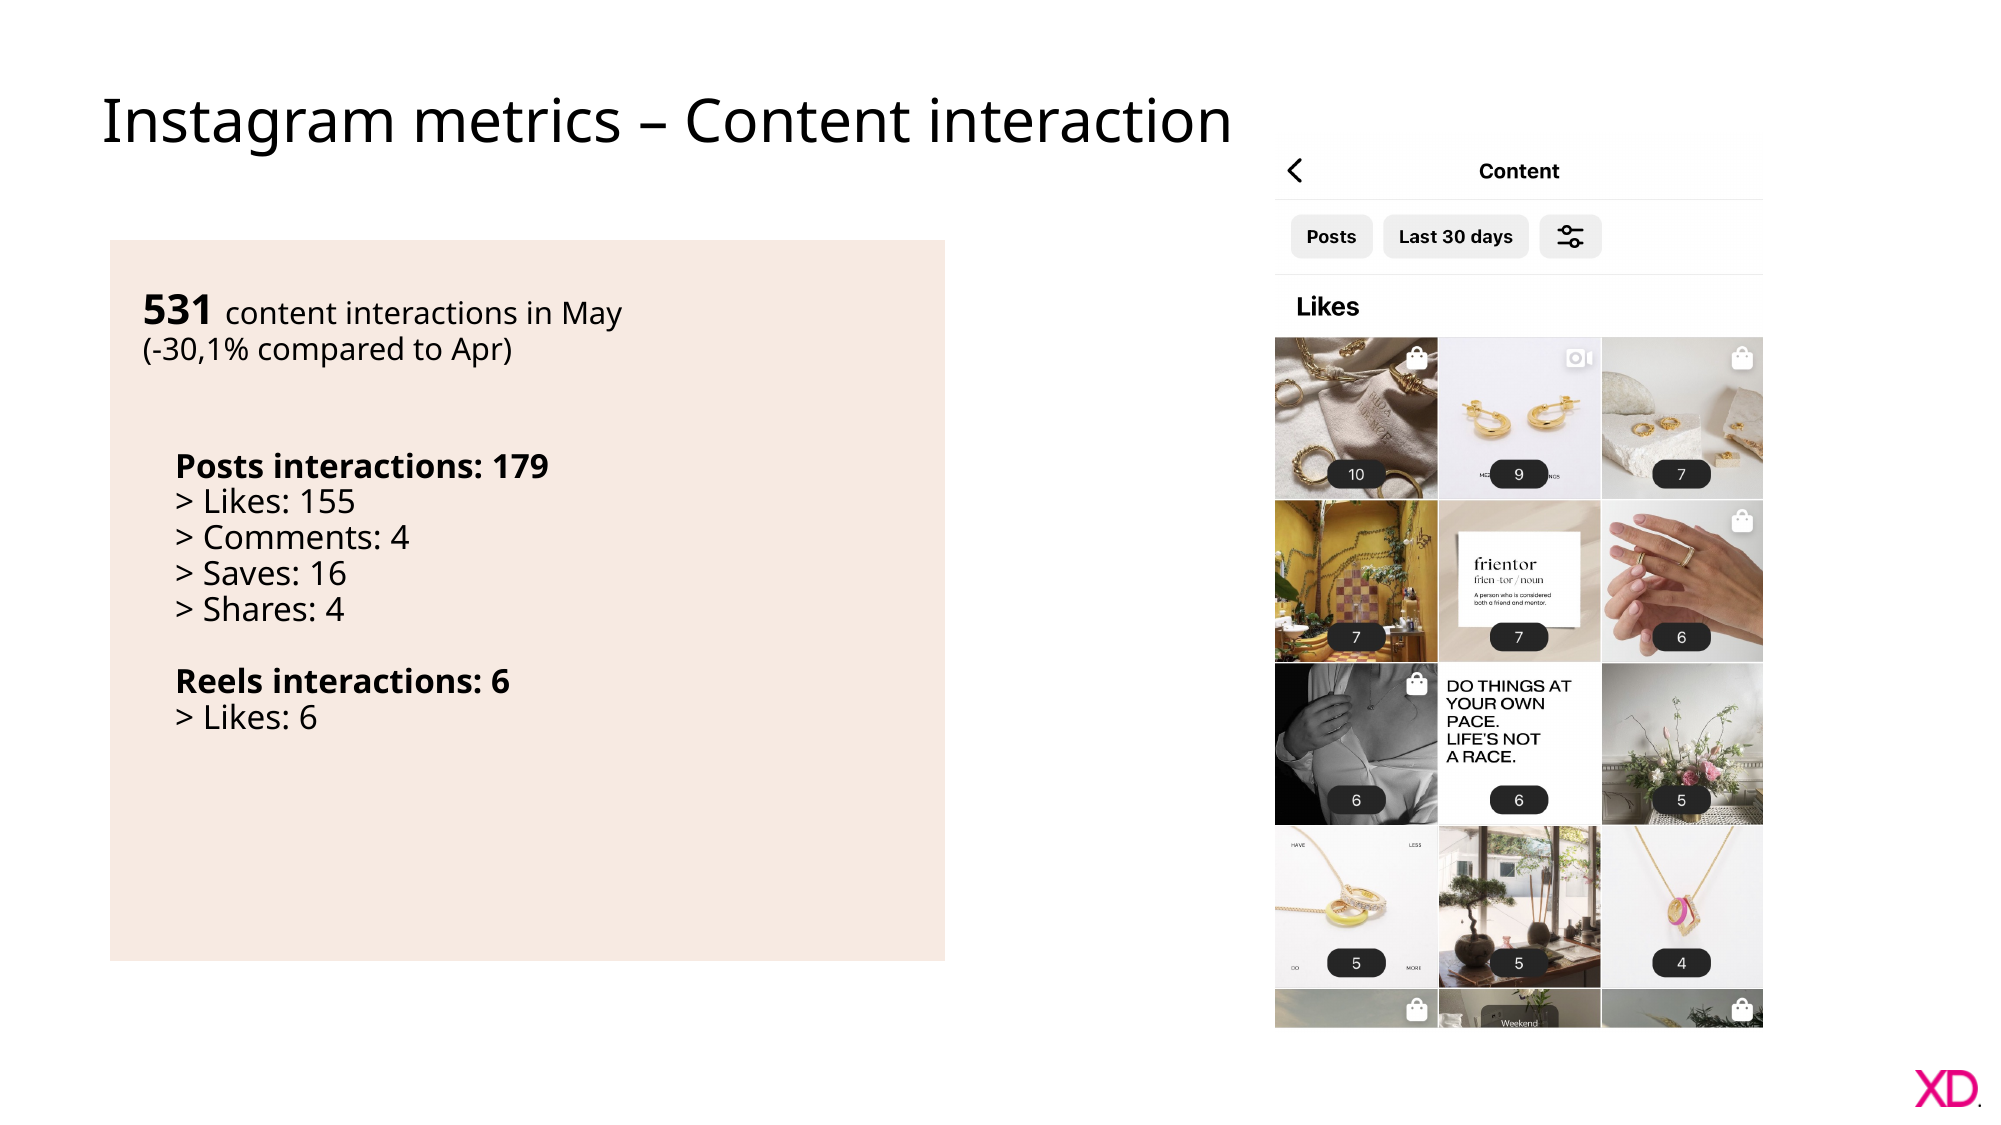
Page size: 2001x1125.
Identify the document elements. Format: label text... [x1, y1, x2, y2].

text_box [111, 240, 944, 960]
picture [1274, 131, 1765, 1033]
text_box Posts interactions: 179 > Likes: 155 > Comments: 4 > Saves: 16 > Shares: 4 Reels interactions: 6 > Likes: 6 [167, 417, 904, 809]
picture [1915, 1069, 1981, 1107]
text_box 531 content interactions in May (-30,1% compared to Apr) [135, 281, 1176, 376]
text_box Instagram metrics – Content interaction [95, 75, 1382, 170]
